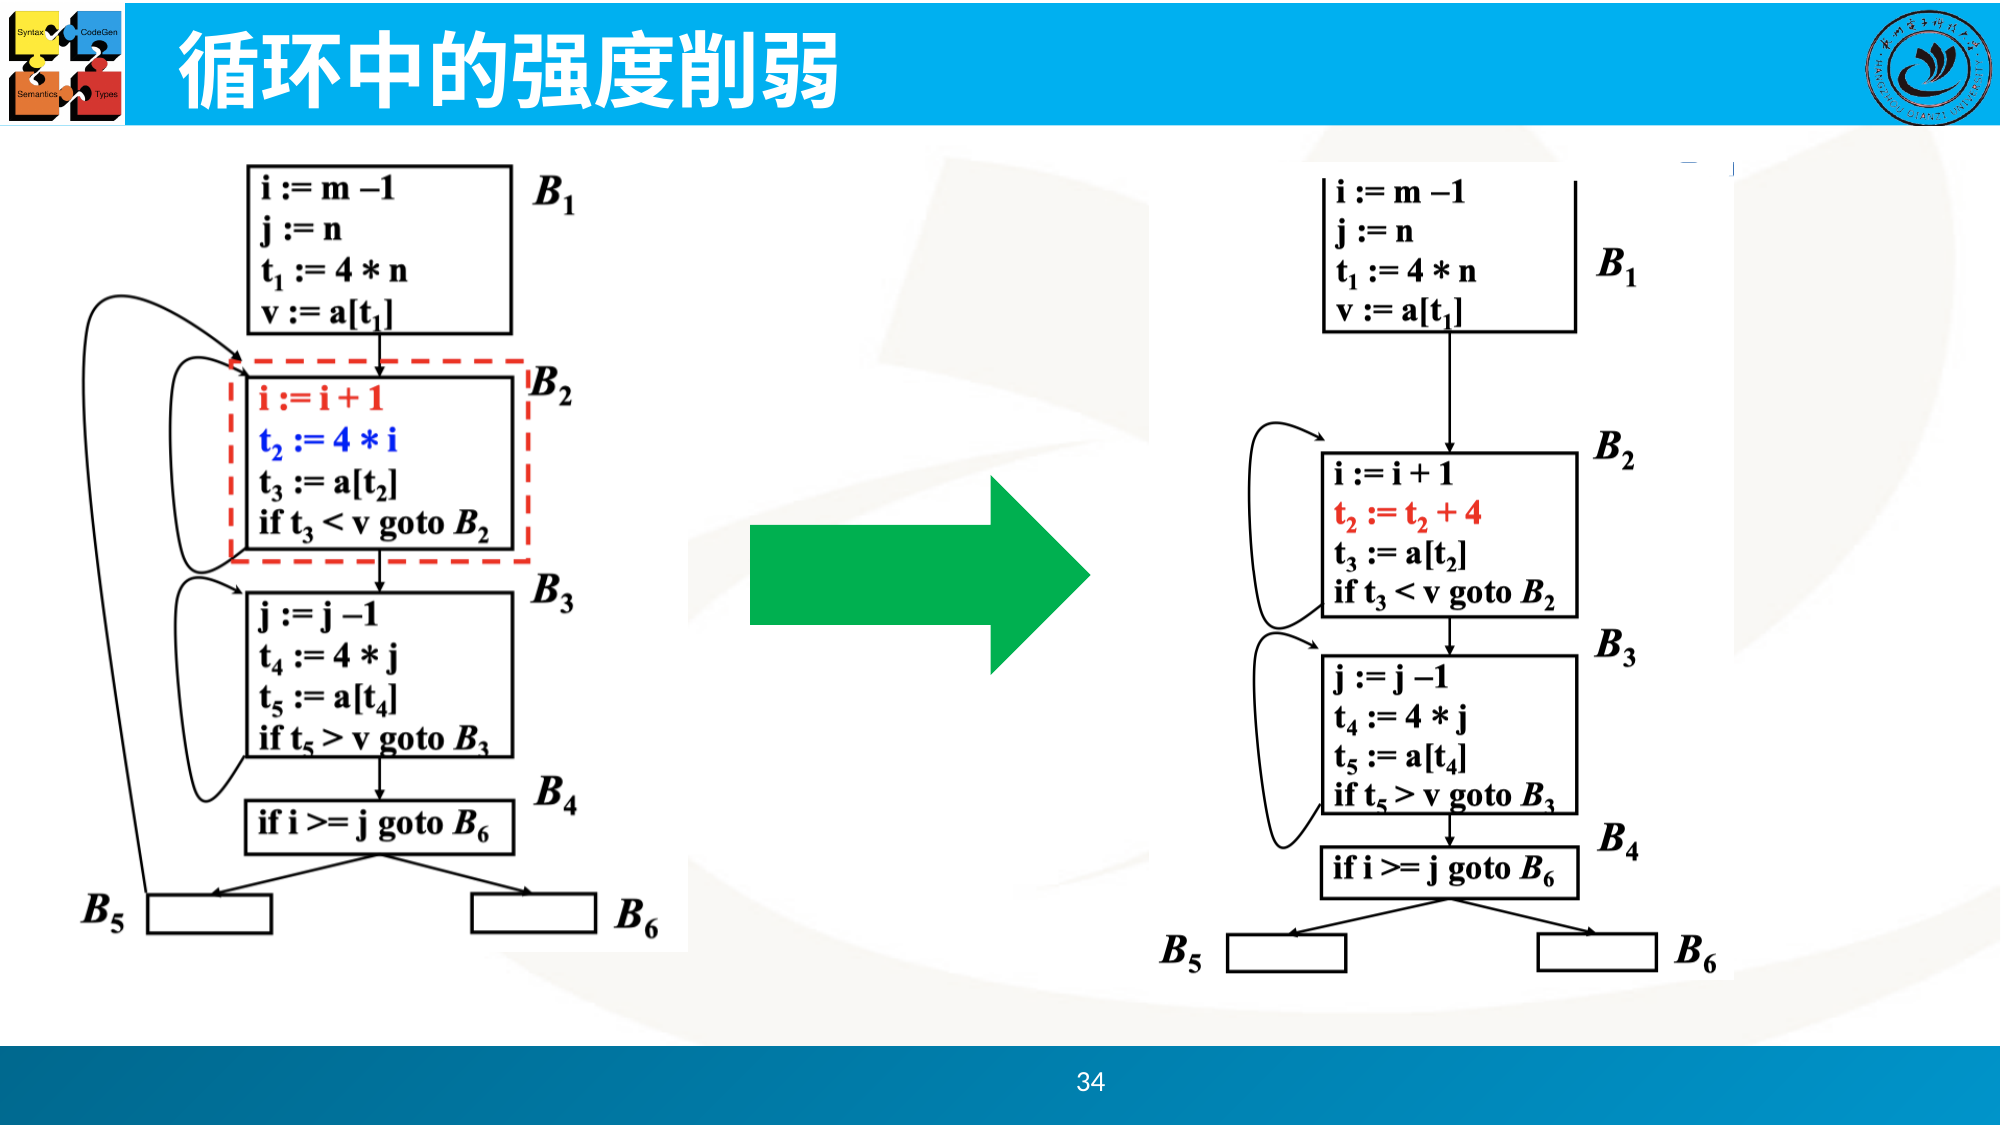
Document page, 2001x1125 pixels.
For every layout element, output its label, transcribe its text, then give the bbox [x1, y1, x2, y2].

text_box [750, 474, 1091, 676]
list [1149, 162, 1734, 980]
picture [70, 162, 688, 953]
slide_number 34 [873, 1042, 1308, 1118]
title 循环中的强度削弱 [162, 6, 1934, 126]
